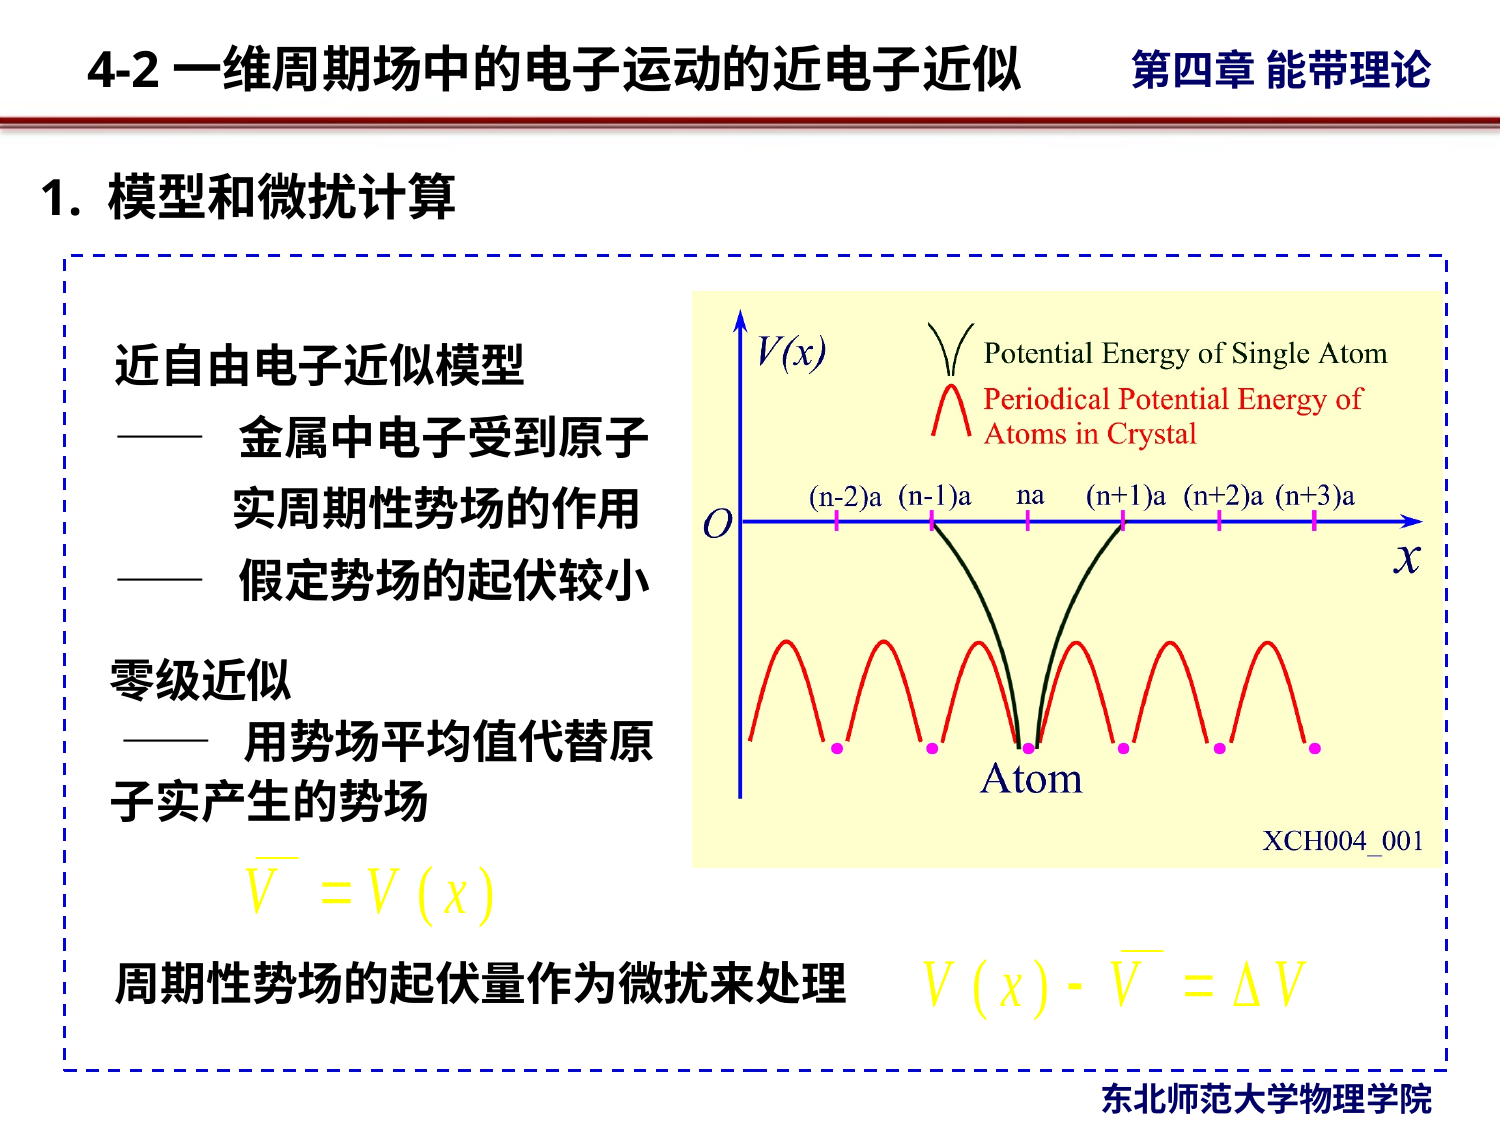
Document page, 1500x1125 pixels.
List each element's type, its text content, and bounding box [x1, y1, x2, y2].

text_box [240, 839, 512, 939]
text_box [64, 255, 1447, 1071]
picture [0, 0, 1500, 1125]
text_box 1. 模型和微扰计算 [24, 158, 638, 233]
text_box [918, 932, 1332, 1033]
